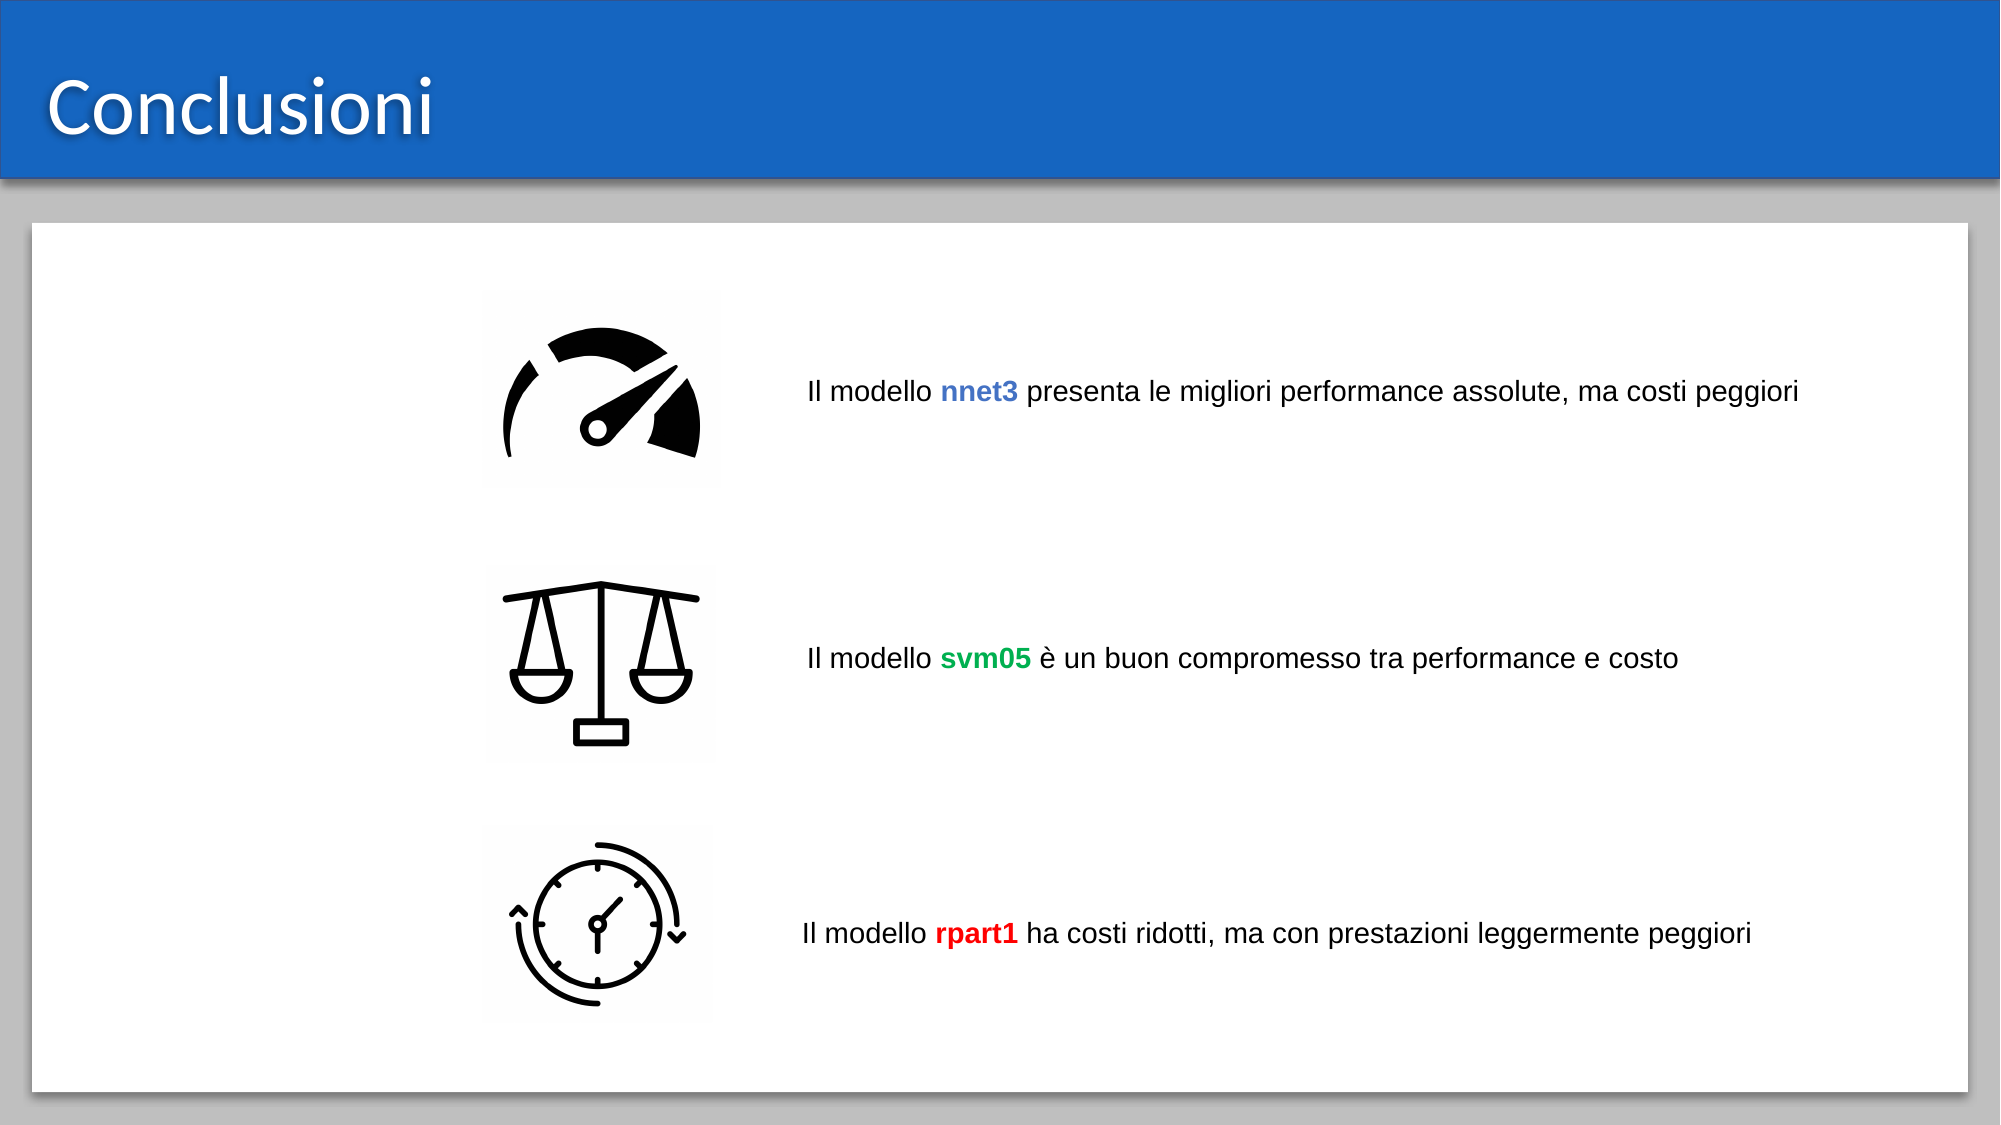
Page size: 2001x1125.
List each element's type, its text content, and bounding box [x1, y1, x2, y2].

text_box Il modello nnet3 presenta le migliori performance assolute, ma costi peggiori [792, 364, 1816, 415]
text_box Il modello rpart1 ha costi ridotti, ma con prestazioni leggermente peggiori [787, 906, 1768, 957]
title Conclusioni [32, 28, 1968, 160]
picture [486, 565, 716, 763]
text_box Il modello svm05 è un buon compromesso tra performance e costo [792, 632, 1704, 682]
picture [481, 290, 721, 488]
text_box [32, 222, 1968, 1093]
picture [481, 824, 713, 1023]
text_box [0, 0, 2000, 179]
